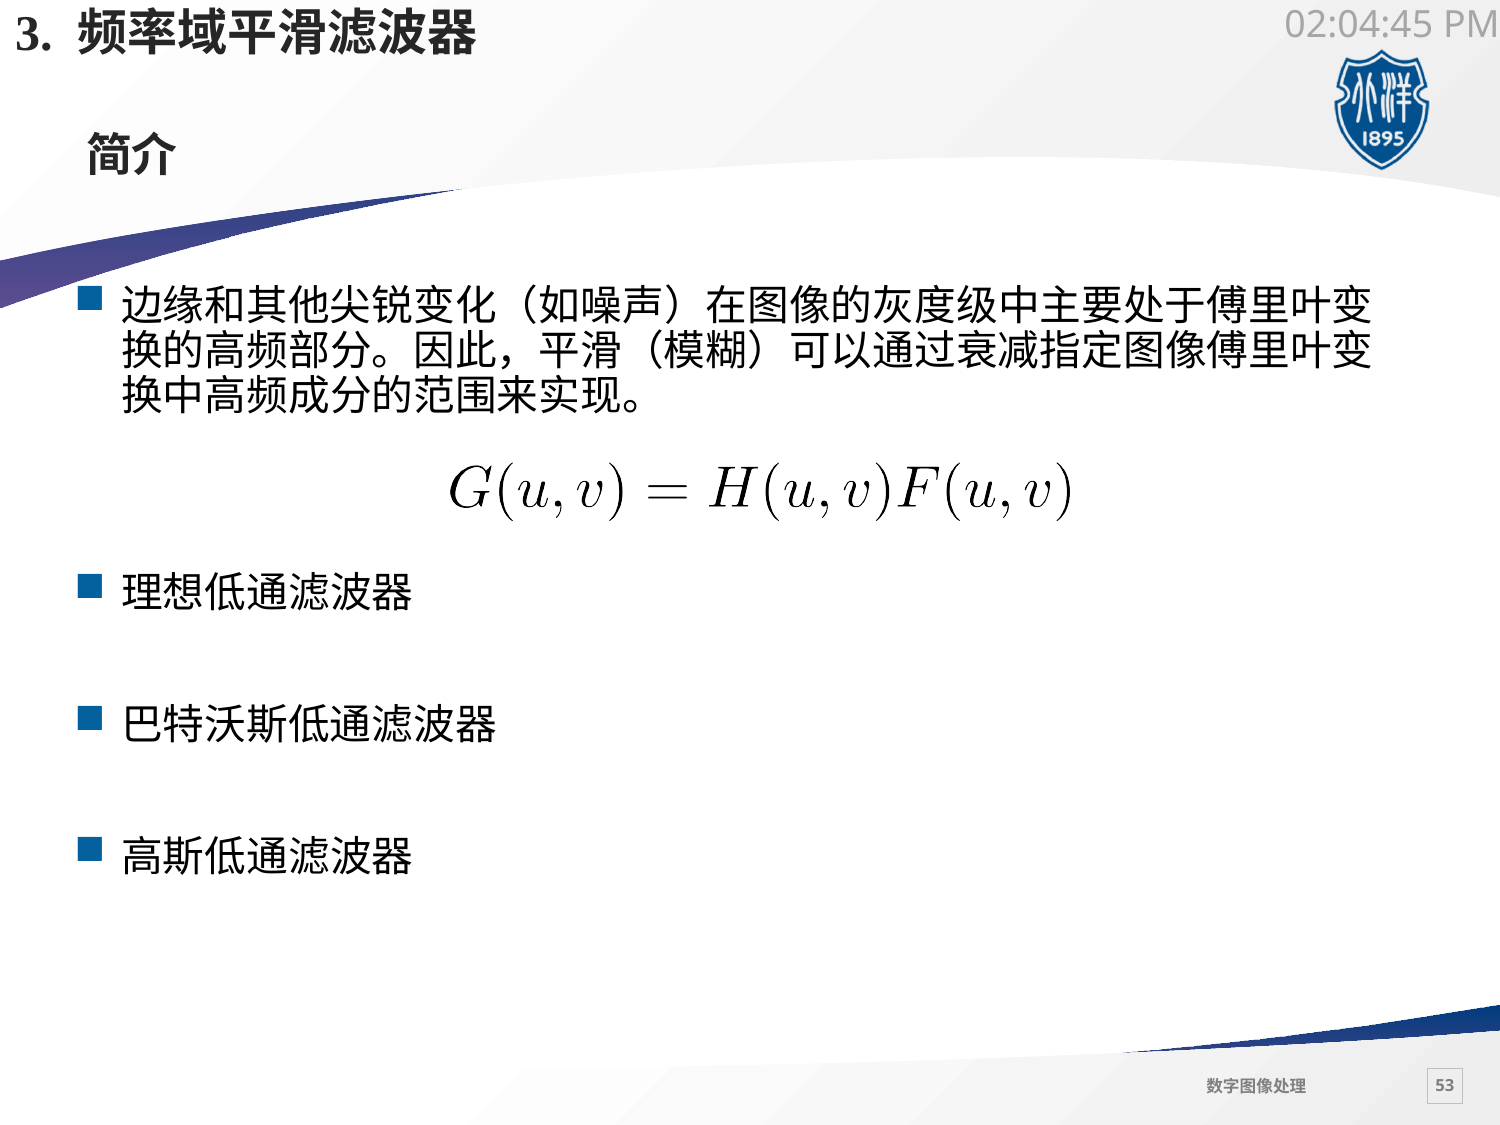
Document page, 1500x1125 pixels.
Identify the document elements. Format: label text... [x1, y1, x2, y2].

title 简介 [74, 112, 1425, 200]
list 边缘和其他尖锐变化（如噪声）在图像的灰度级中主要处于傅里叶变换的高频部分。因此，平滑（模糊）可以通过衰减指定图像傅里叶变换中高频成分的范围来实现。 理想低通滤波器 巴特沃斯低通滤波器 高斯低通滤波器 [59, 276, 1410, 1017]
picture [1321, 47, 1447, 172]
list 3. 频率域平滑滤波器 [0, 0, 838, 88]
picture [450, 462, 1070, 521]
